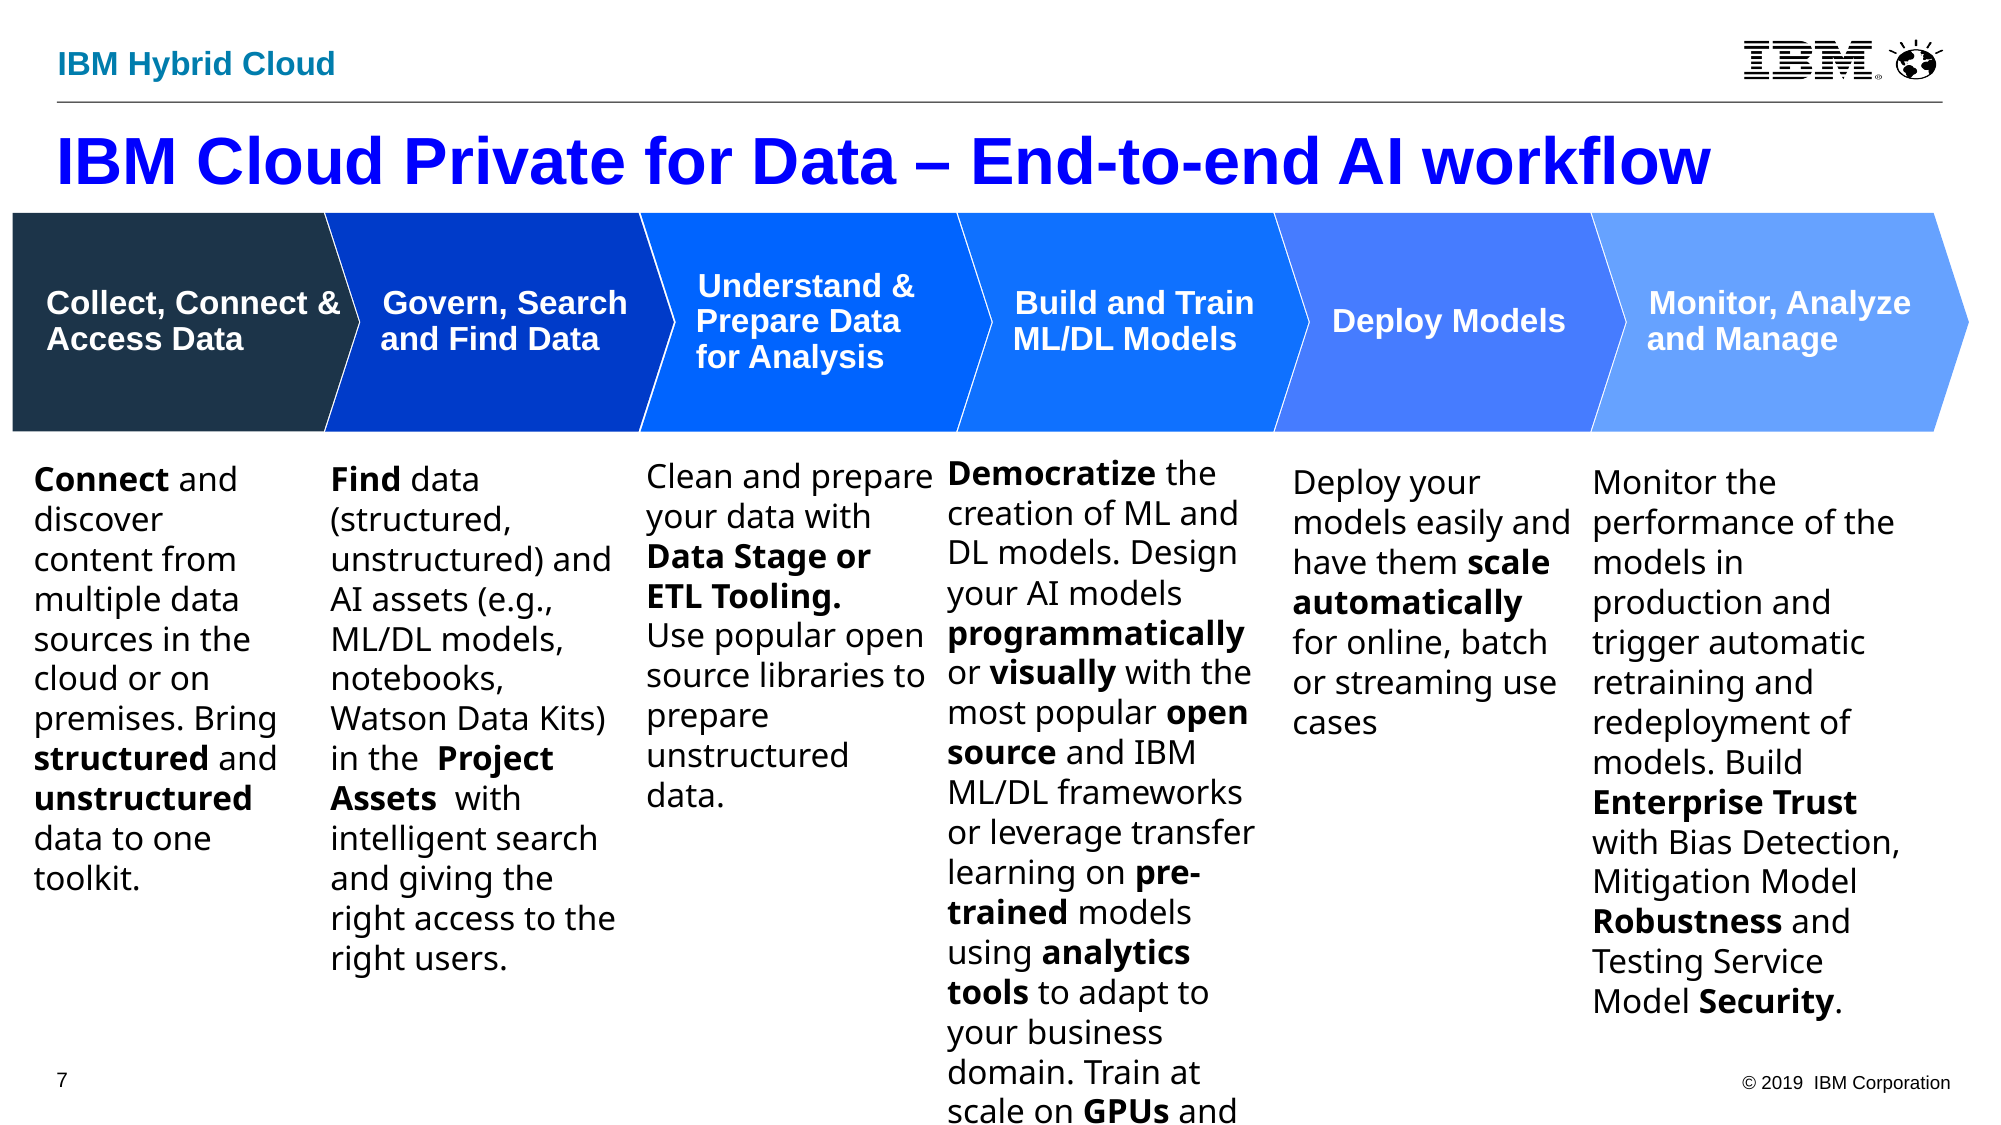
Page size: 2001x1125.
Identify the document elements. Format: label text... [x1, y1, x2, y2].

text_box Deploy your models easily and have them scale automatically for online, batch or streaming use cases [1282, 451, 1582, 868]
text_box Democratize the creation of ML and DL models. Design your AI models programmatically or visually with the most popular open source and IBM ML/DL frameworks or leverage transfer learning on pre-trained models using analytics tools to adapt to your business domain. Train at scale on GPUs and distributed compute [937, 443, 1288, 1088]
text_box Connect and discover content from multiple data sources in the cloud or on premises. Bring structured and unstructured data to one toolkit. [23, 447, 301, 937]
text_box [12, 212, 1970, 432]
picture [1725, 25, 1958, 92]
text_box Find data (structured, unstructured) and AI assets (e.g., ML/DL models, notebooks, Watson Data Kits) in the Project Assets with intelligent search and giving the right access to the right users. [320, 447, 631, 1070]
text_box Clean and prepare your data with Data Stage or ETL Tooling. Use popular open source libraries to prepare unstructured data. [636, 445, 937, 901]
text_box Monitor the performance of the models in production and trigger automatic retraining and redeployment of models. Build Enterprise Trust with Bias Detection, Mitigation Model Robustness and Testing Service Model Security. [1582, 451, 1919, 992]
title IBM Cloud Private for Data – End-to-end AI workflow [56, 110, 2000, 193]
